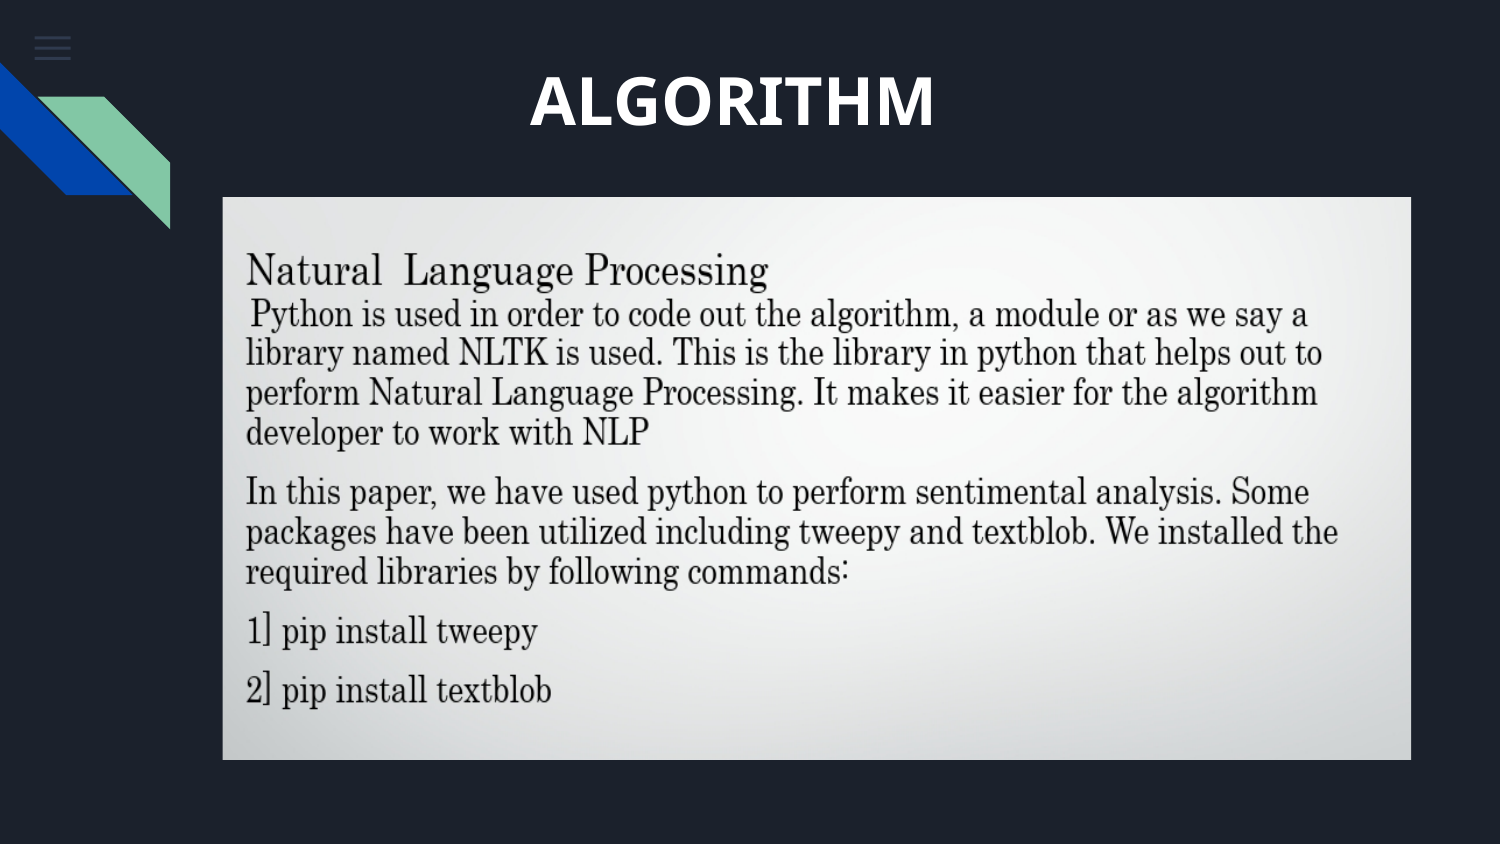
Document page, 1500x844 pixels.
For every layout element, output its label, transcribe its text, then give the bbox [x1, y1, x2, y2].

text_box ALGORITHM [515, 43, 1373, 154]
picture [222, 197, 1412, 760]
